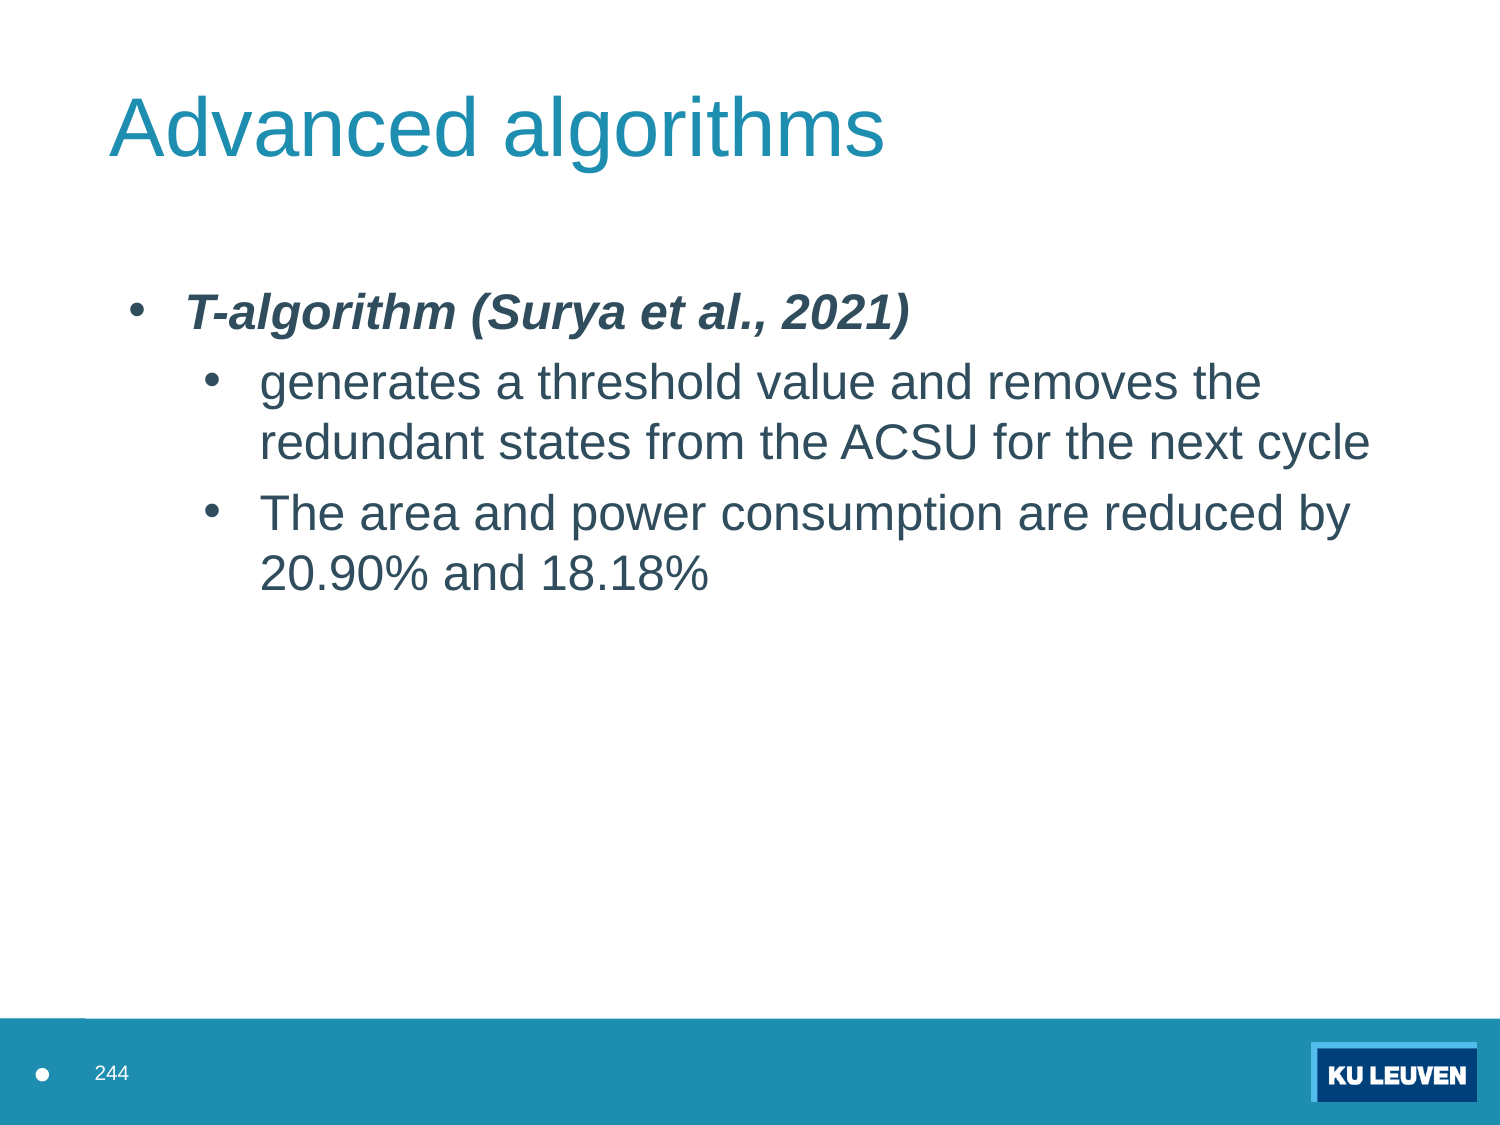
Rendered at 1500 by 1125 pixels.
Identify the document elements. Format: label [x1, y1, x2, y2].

title [94, 35, 1406, 225]
list [94, 271, 1406, 993]
text_box [0, 1017, 87, 1125]
slide_number [94, 1018, 201, 1125]
picture [1311, 1042, 1477, 1102]
